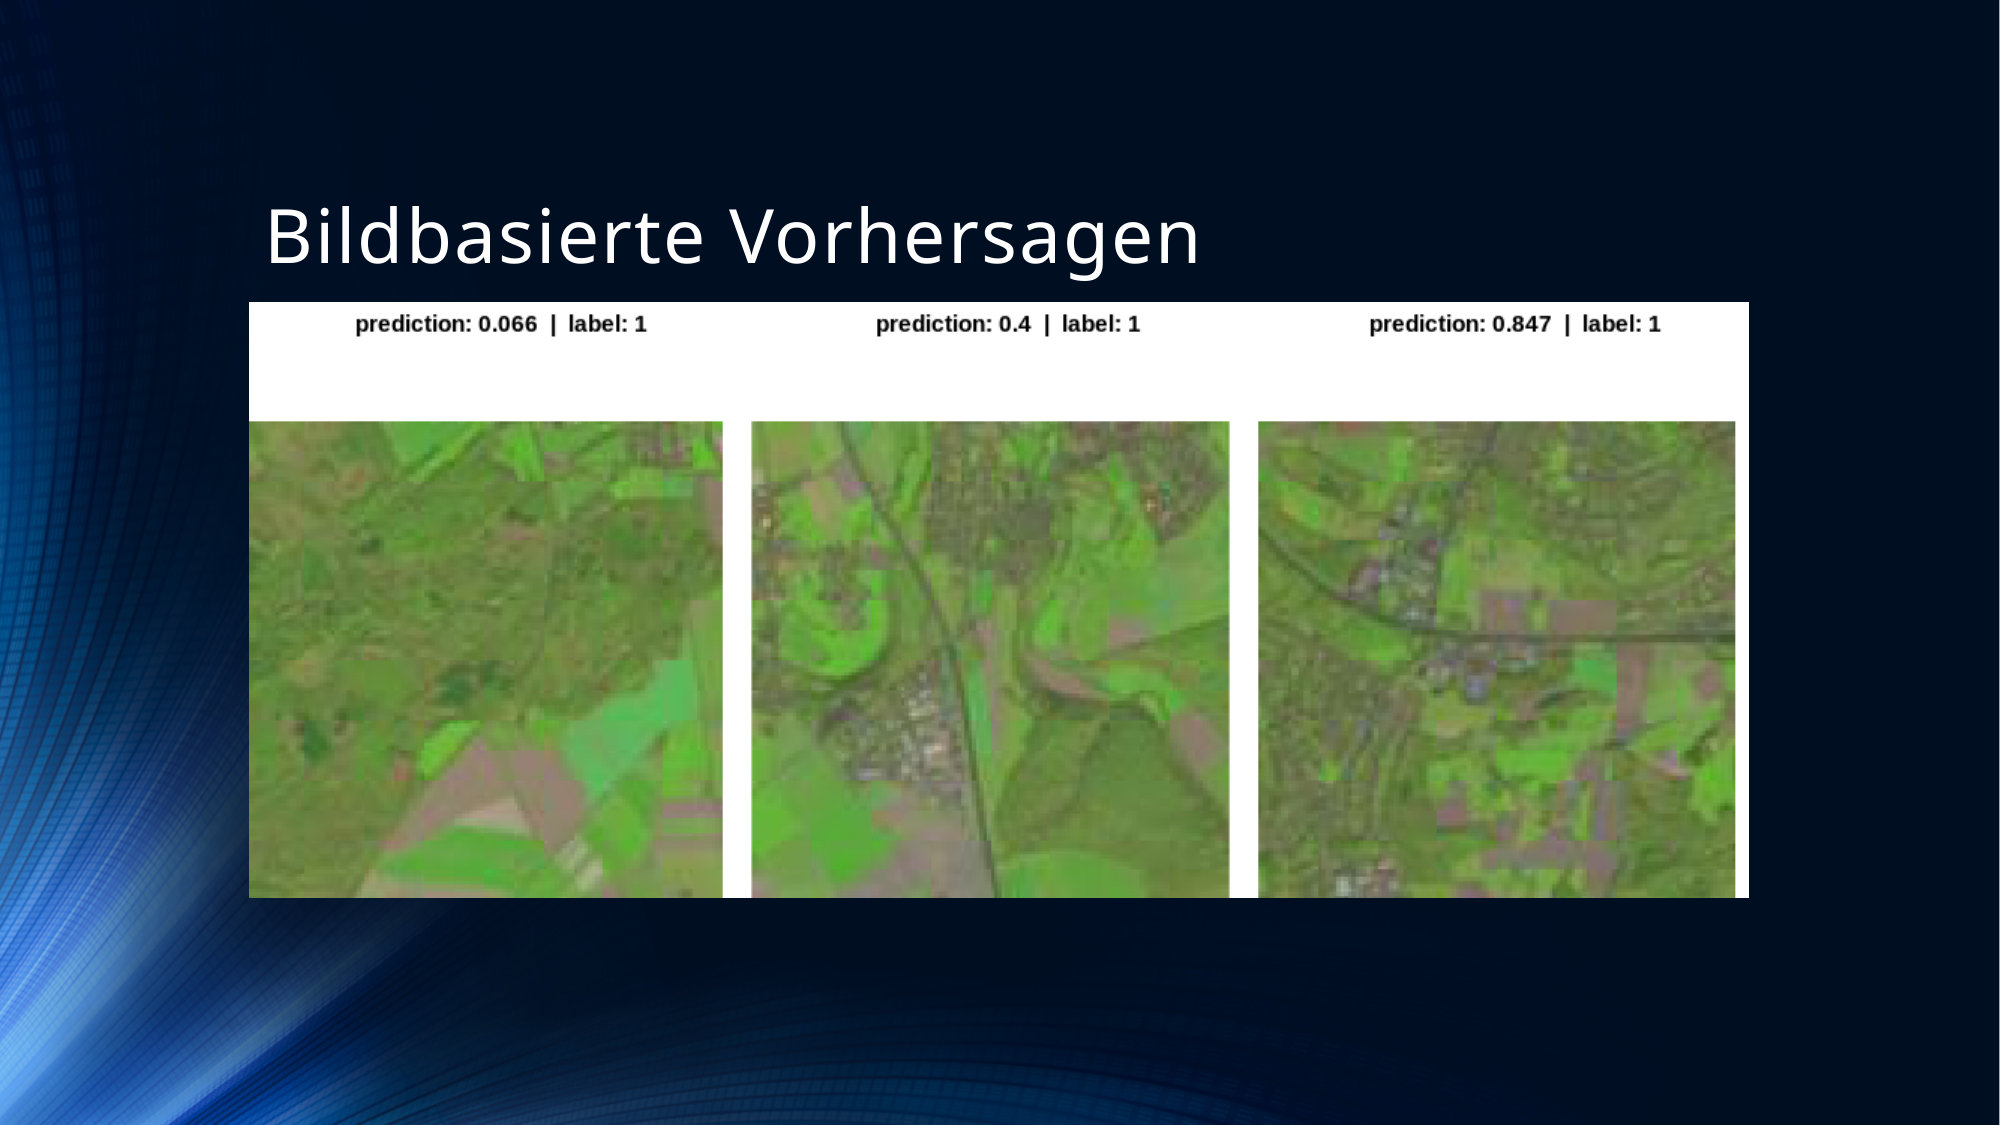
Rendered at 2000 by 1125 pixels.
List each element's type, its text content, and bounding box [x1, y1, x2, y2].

picture [0, 0, 2000, 1125]
title Bildbasierte Vorhersagen [249, 62, 1750, 288]
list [249, 403, 1749, 898]
